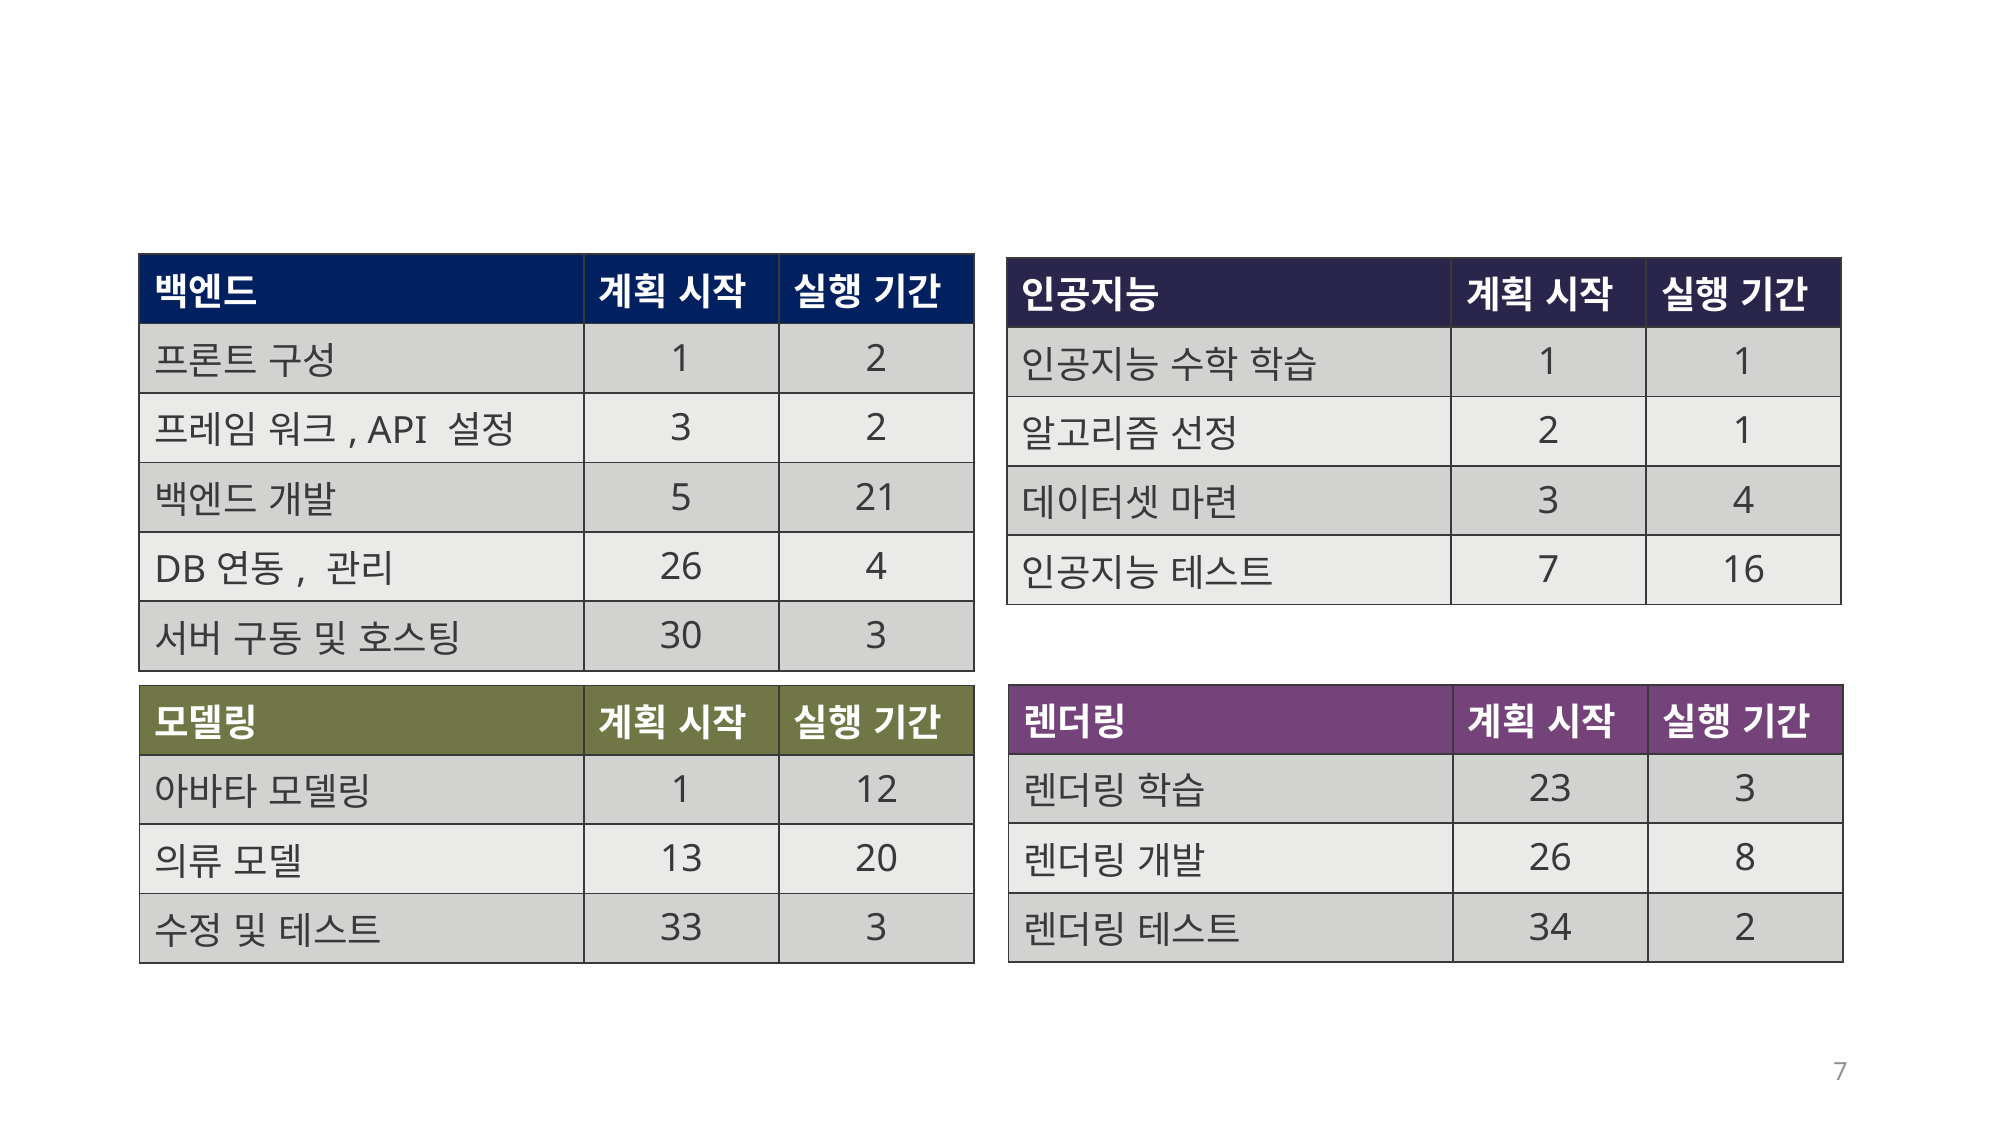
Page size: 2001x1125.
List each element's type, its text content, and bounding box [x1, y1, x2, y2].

table_cell 34 [1454, 894, 1647, 961]
table_cell 1 [585, 324, 778, 392]
table_cell 1 [1647, 328, 1840, 396]
table_header 모델링 [140, 686, 583, 754]
table_cell 21 [780, 463, 973, 531]
slide_number 7 [1412, 1042, 1863, 1103]
table_cell 20 [780, 825, 973, 893]
table_cell 4 [780, 533, 973, 600]
table_cell 3 [780, 602, 973, 670]
table_cell 1 [1452, 328, 1645, 396]
table_cell 5 [585, 463, 778, 531]
table_cell 2 [1452, 397, 1645, 465]
table_header 인공지능 [1008, 259, 1450, 326]
table_cell 렌더링 개발 [1009, 824, 1452, 892]
table_cell 프레임 워크, API 설정 [140, 394, 583, 462]
table_cell 1 [585, 756, 778, 823]
table_cell 인공지능 수학 학습 [1008, 328, 1450, 396]
table_cell 30 [585, 602, 778, 670]
table_cell 3 [780, 894, 973, 962]
table_cell 33 [585, 894, 778, 962]
table_cell 3 [1452, 467, 1645, 534]
table_cell 프론트 구성 [140, 324, 583, 392]
table_cell 렌더링 테스트 [1009, 894, 1452, 961]
table_cell DB연동, 관리 [140, 533, 583, 600]
table_cell 백엔드 개발 [140, 463, 583, 531]
table_cell 3 [585, 394, 778, 462]
table_cell 8 [1649, 824, 1842, 892]
table_cell 12 [780, 756, 973, 823]
table_cell 23 [1454, 755, 1647, 822]
table_cell 수정 및 테스트 [140, 894, 583, 962]
table_cell 3 [1649, 755, 1842, 822]
table_cell 26 [585, 533, 778, 600]
table_cell 서버 구동 및 호스팅 [140, 602, 583, 670]
table_cell 2 [780, 324, 973, 392]
table_header 계획 시작 [1452, 259, 1645, 326]
table_header 백엔드 [140, 255, 583, 323]
table_cell 아바타 모델링 [140, 756, 583, 823]
table_cell 알고리즘 선정 [1008, 397, 1450, 465]
table_header 렌더링 [1009, 686, 1452, 753]
table_header 계획 시작 [585, 686, 778, 754]
table_header 실행 기간 [780, 255, 973, 323]
table_cell 의류 모델 [140, 825, 583, 893]
table_cell 13 [585, 825, 778, 893]
table_header 실행 기간 [1649, 686, 1842, 753]
table_cell 데이터셋 마련 [1008, 467, 1450, 534]
table_cell 2 [780, 394, 973, 462]
table_header 실행 기간 [780, 686, 973, 754]
table_cell 렌더링 학습 [1009, 755, 1452, 822]
table_cell 16 [1647, 536, 1840, 604]
table_cell 4 [1647, 467, 1840, 534]
table_header 계획 시작 [585, 255, 778, 323]
table_header 실행 기간 [1647, 259, 1840, 326]
table_cell 인공지능 테스트 [1008, 536, 1450, 604]
table_cell 2 [1649, 894, 1842, 961]
table_cell 26 [1454, 824, 1647, 892]
table_header 계획 시작 [1454, 686, 1647, 753]
table_cell 7 [1452, 536, 1645, 604]
table_cell 1 [1647, 397, 1840, 465]
